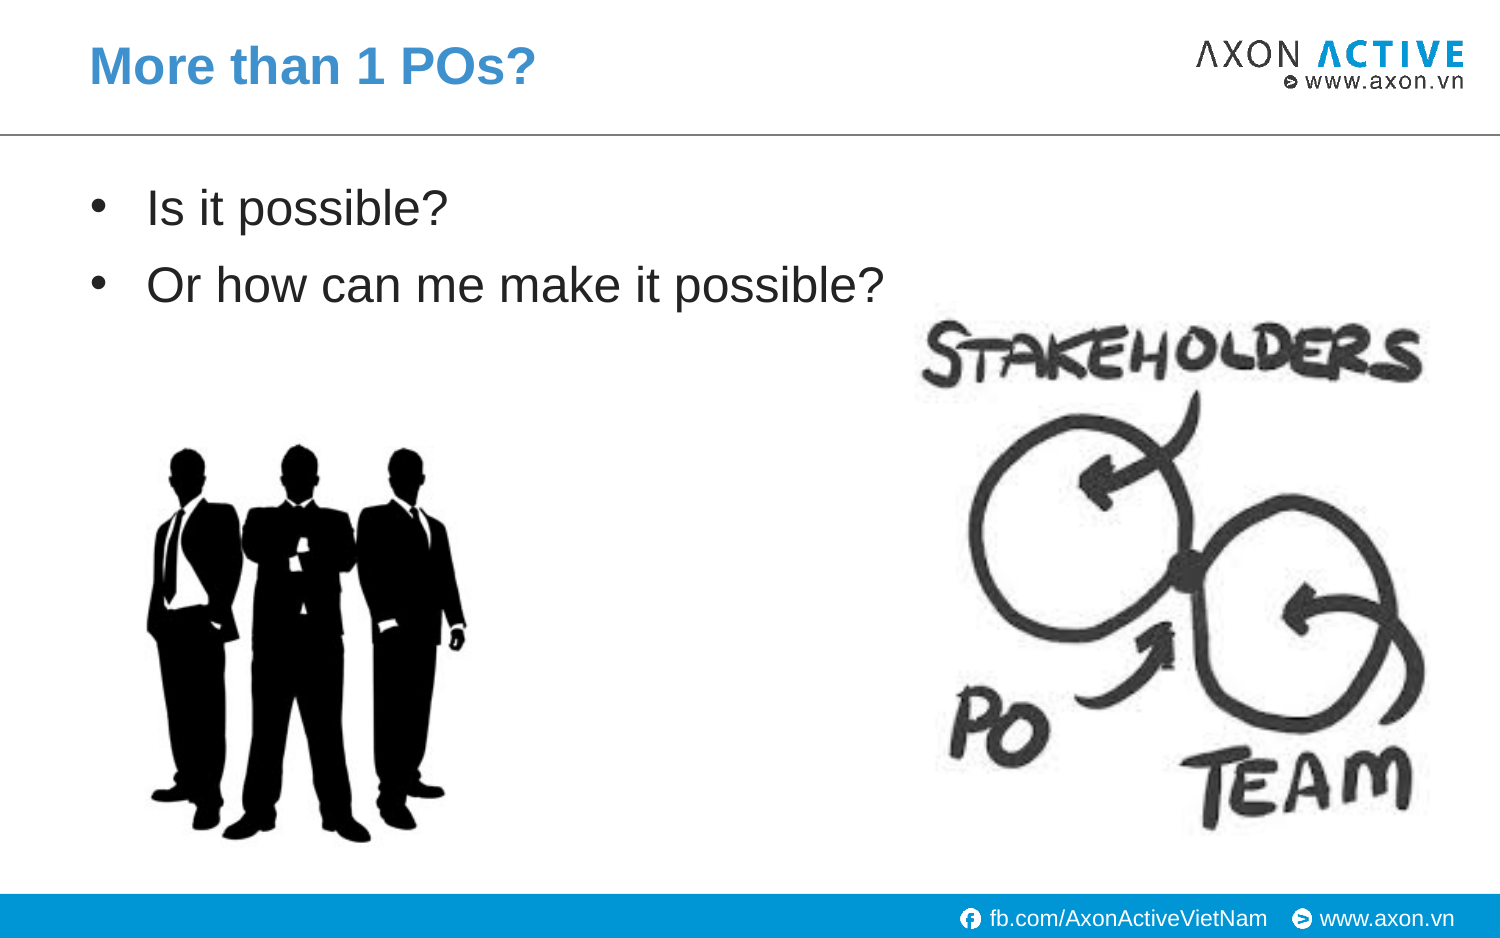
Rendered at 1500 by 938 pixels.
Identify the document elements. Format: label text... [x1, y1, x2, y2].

picture [108, 409, 508, 879]
picture [895, 301, 1474, 880]
title More than 1 POs? [75, 24, 1163, 103]
picture [961, 909, 980, 928]
list Is it possible? Or how can me make it possible? [75, 161, 1425, 385]
picture [1196, 40, 1463, 89]
picture [1423, 40, 1432, 56]
picture [1293, 909, 1311, 928]
